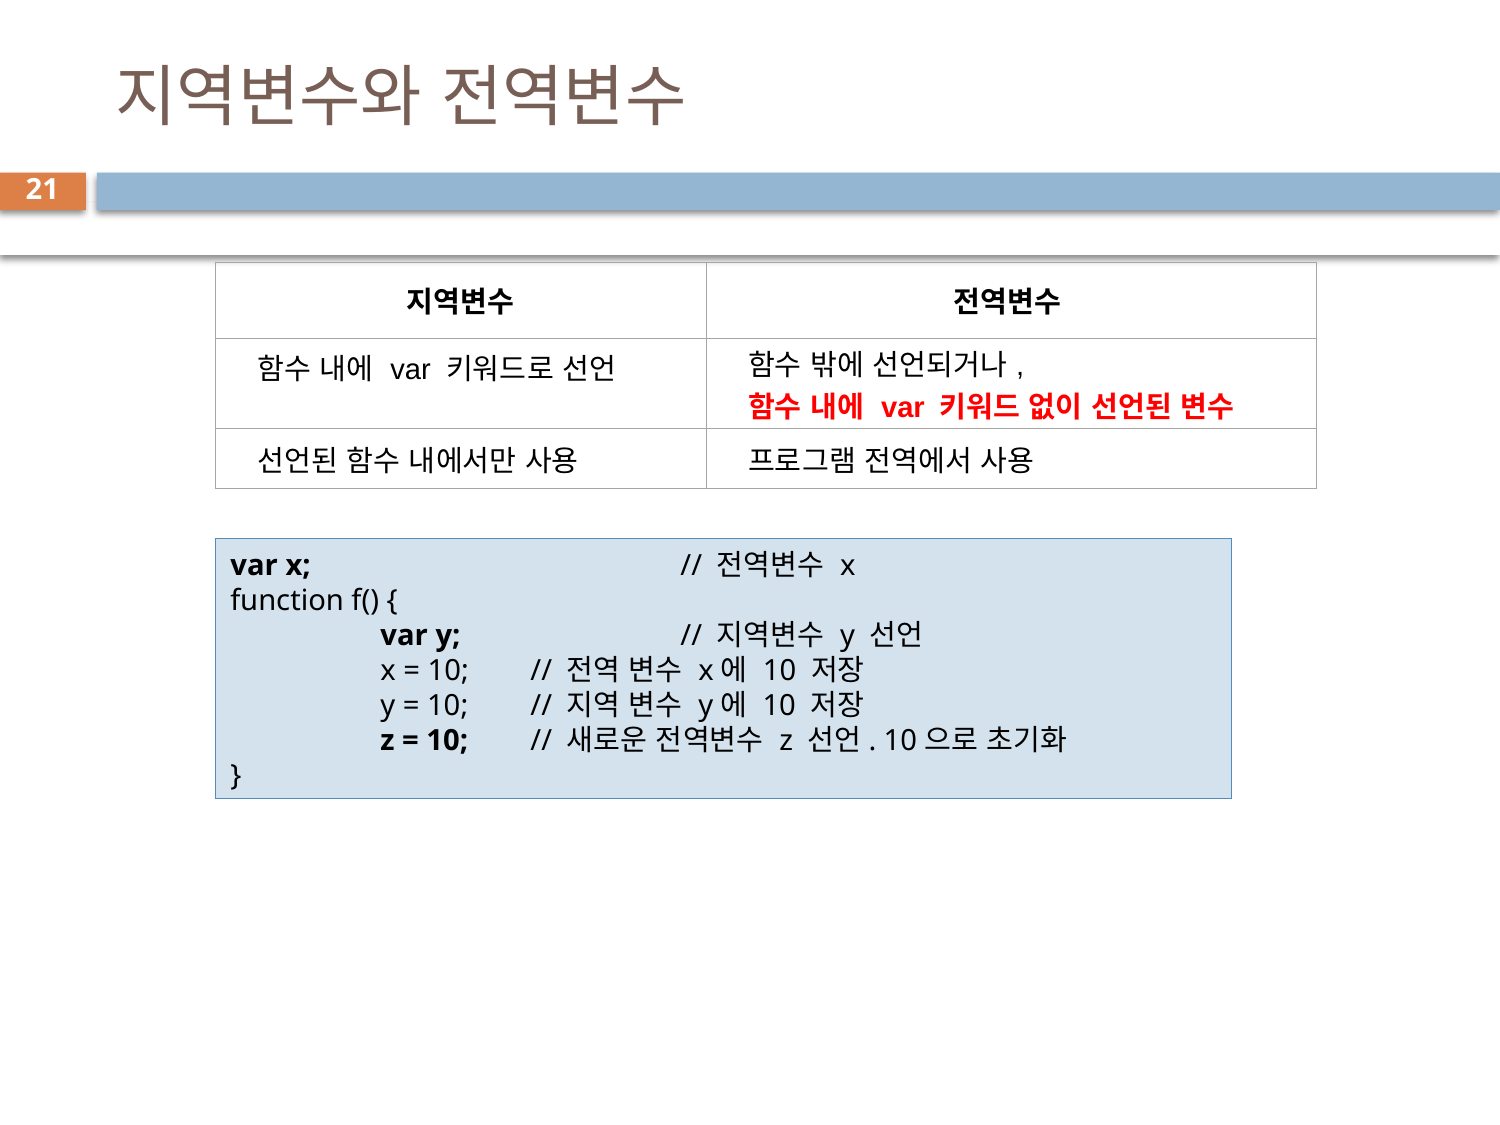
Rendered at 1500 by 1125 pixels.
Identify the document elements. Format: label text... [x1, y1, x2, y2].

table_cell 프로그램 전역에서 사용 [707, 429, 1316, 488]
slide_number 21 [0, 170, 87, 211]
title 지역변수와 전역변수 [100, 37, 1438, 149]
table_cell 선언된 함수 내에서만 사용 [216, 429, 706, 488]
text_box var x; // 전역변수 x function f() { var y; // 지역변수 y 선언 x = 10; // 전역 변수 x에 10 저장 y = 10; // 지역 변수 y에 10 저장 z = 10; // 새로운 전역변수 z 선언. 10으로 초기화 } [215, 538, 1232, 799]
table_cell 함수 내에 var 키워드로 선언 [216, 339, 706, 428]
table_header 전역변수 [707, 263, 1316, 338]
table_cell 함수 밖에 선언되거나, 함수 내에 var 키워드 없이 선언된 변수 [707, 339, 1316, 428]
table_header 지역변수 [216, 263, 706, 338]
